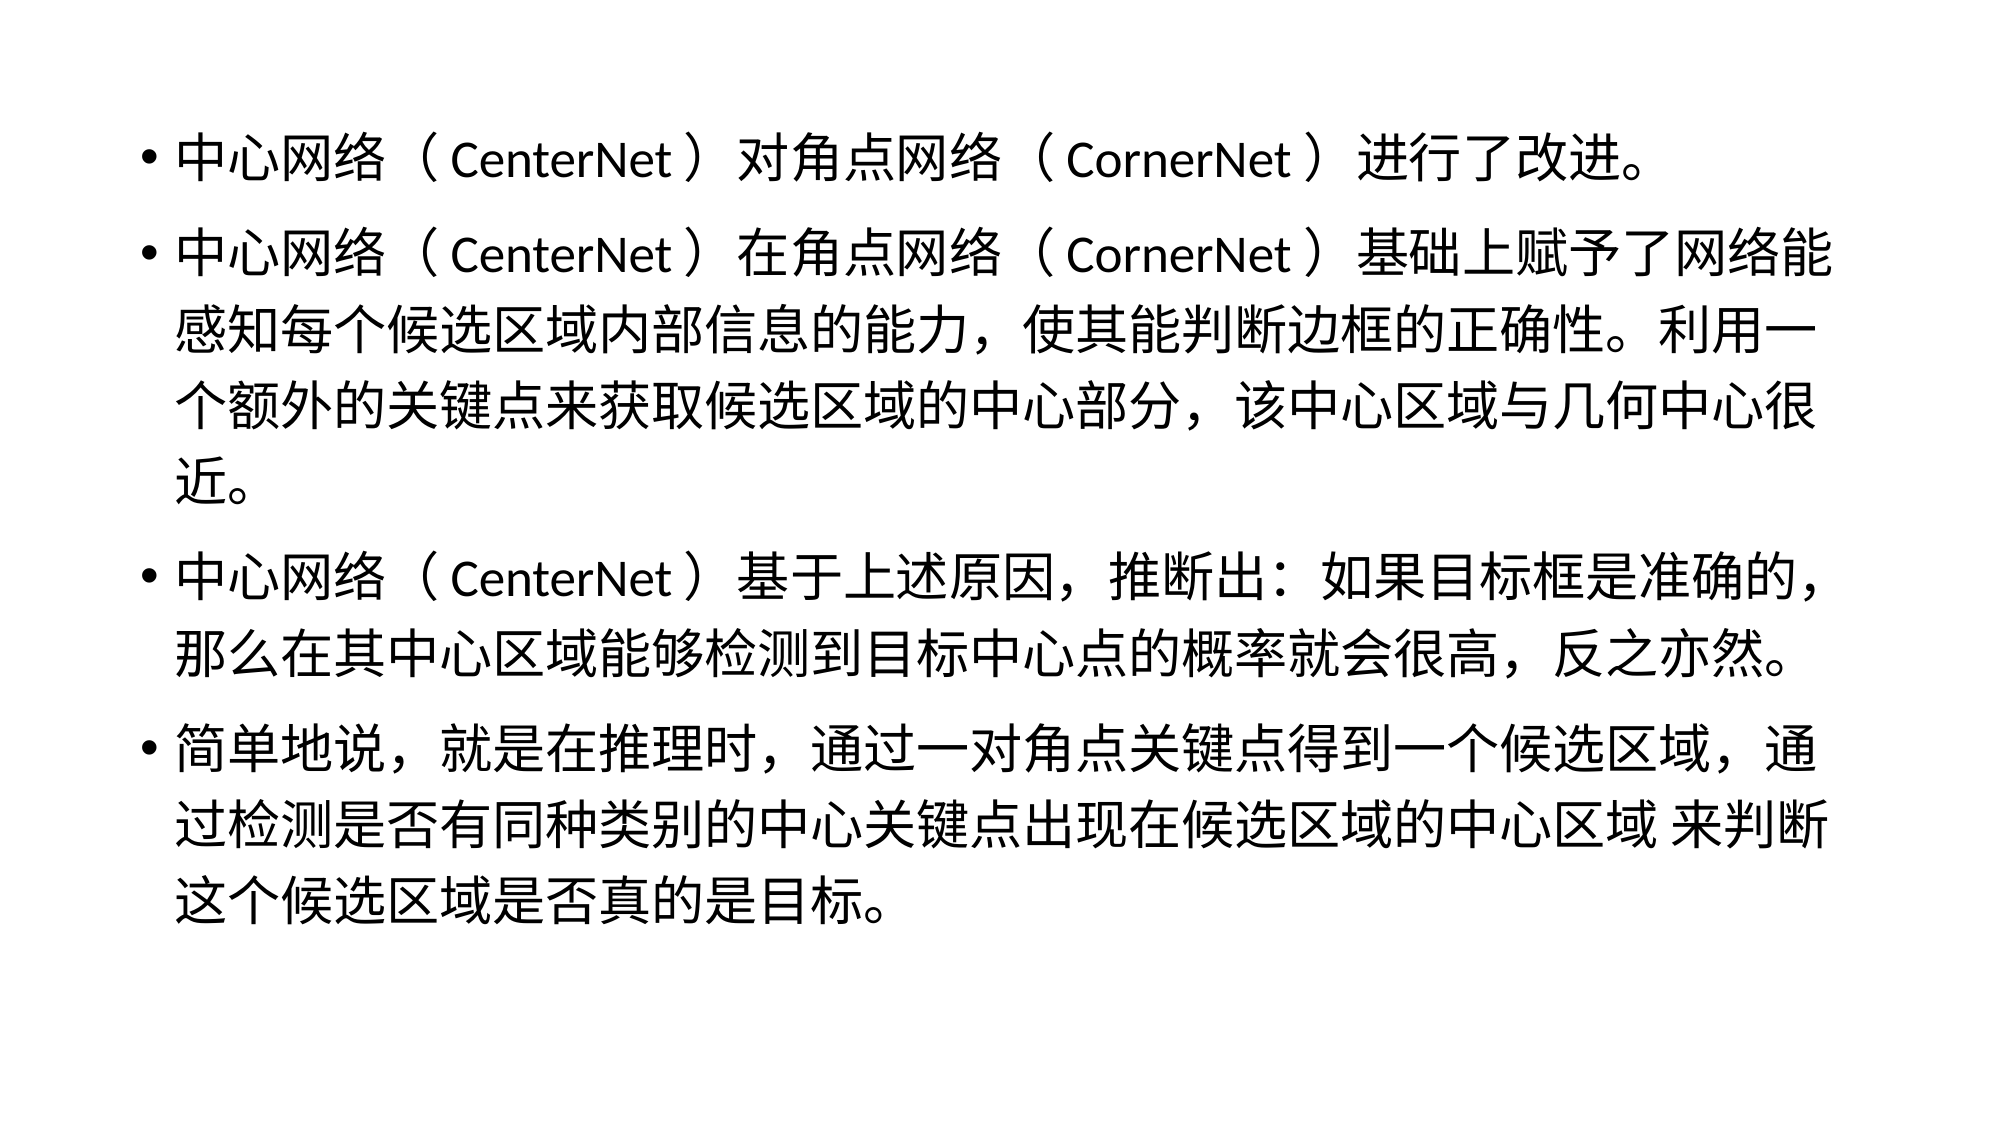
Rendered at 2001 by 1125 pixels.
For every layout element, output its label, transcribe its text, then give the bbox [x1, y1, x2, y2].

list 中心网络（CenterNet）对角点网络（CornerNet）进行了改进。 中心网络（CenterNet）在角点网络（CornerNet）基础上赋予了网络能感知每个候选区域内部信息的能力，使其能判断边框的正确性。利用一个额外的关键点来获取候选区域的中心部分，该中心区域与几何中心很近。 中心网络（CenterNet）基于上述原因，推断出：如果目标框是准确的，那么在其中心区域能够检测到目标中心点的概率就会很高，反之亦然。 简单地说，就是在推理时，通过一对角点关键点得到一个候选区域，通过检测是否有同种类别的中心关键点出现在候选区域的中心区域 来判断这个候选区域是否真的是目标。 [125, 104, 1850, 996]
